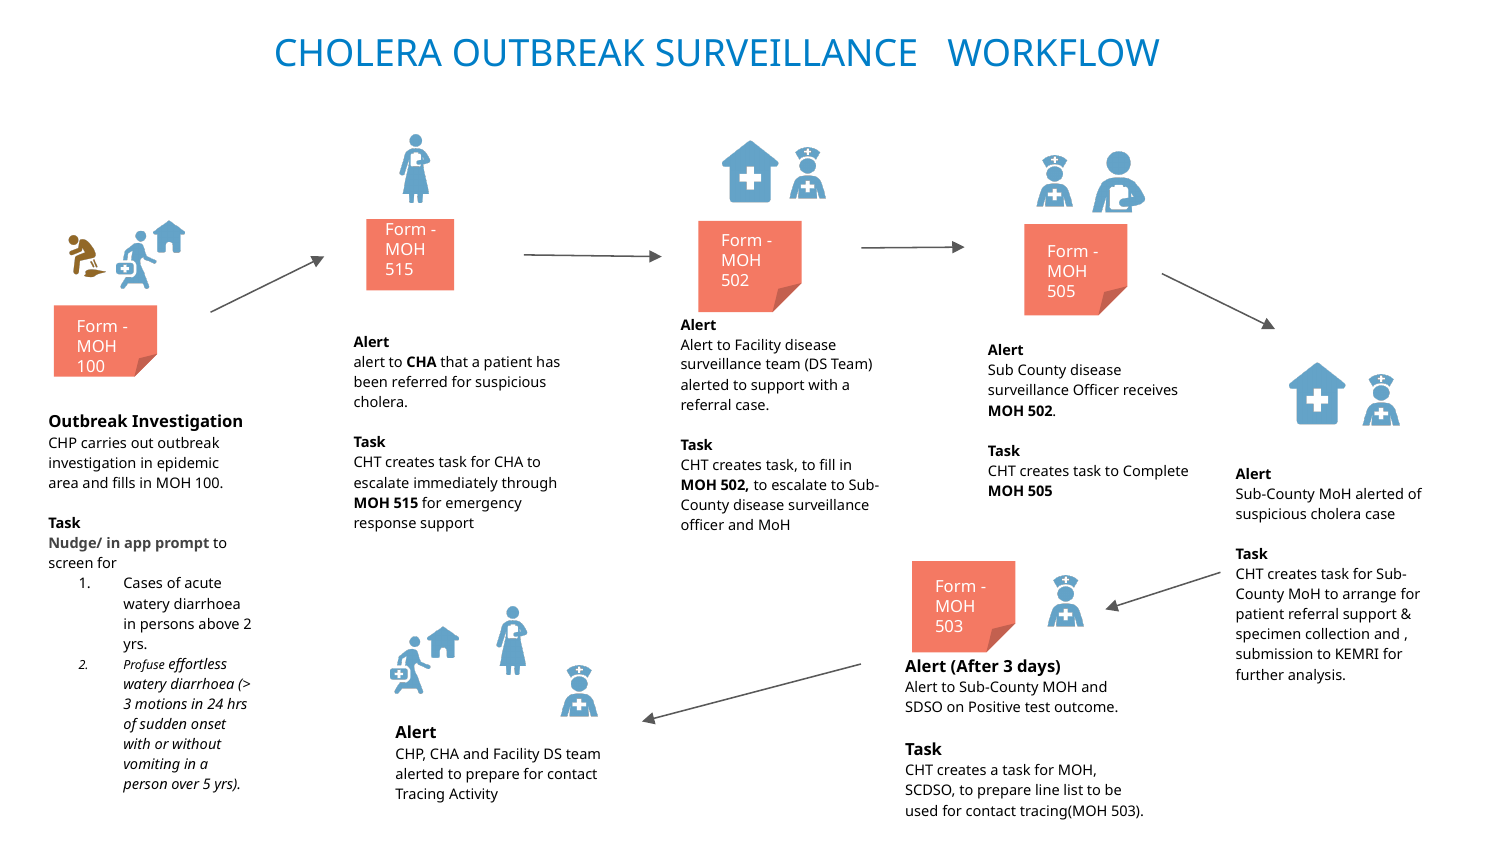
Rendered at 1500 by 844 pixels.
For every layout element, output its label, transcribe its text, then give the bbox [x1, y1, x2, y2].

text_box [1024, 224, 1106, 316]
text_box [698, 220, 706, 297]
picture [62, 231, 111, 280]
text_box Outbreak Investigation CHP carries out outbreak investigation in epidemic area and fills in MOH 100. Task Nudge/ in app prompt to screen for Cases of acute watery diarrhoea in persons above 2 yrs. Profuse effortless watery diarrhoea (> 3 motions in 24 hrs of sudden onset with or without vomiting in a person over 5 yrs). [33, 393, 268, 782]
text_box Alert CHP, CHA and Facility DS team alerted to prepare for contact Tracing Activity [380, 704, 653, 824]
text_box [210, 255, 325, 313]
text_box Alert Sub County disease surveillance Officer receives MOH 502. Task CHT creates task to Complete MOH 505 [972, 323, 1215, 520]
picture [715, 134, 839, 209]
picture [476, 606, 545, 675]
picture [390, 625, 459, 694]
text_box Form - MOH 505 [1031, 225, 1120, 308]
text_box Form - MOH 503 [919, 561, 1008, 637]
picture [1023, 148, 1153, 217]
text_box [1008, 561, 1016, 631]
text_box [53, 305, 139, 377]
picture [548, 663, 610, 721]
text_box Form - MOH 100 [61, 300, 150, 373]
text_box Alert alert to CHA that a patient has been referred for suspicious cholera. Task CHT creates task for CHA to escalate immediately through MOH 515 for emergency response support [338, 315, 601, 548]
text_box CHOLERA OUTBREAK SURVEILLANCE WORKFLOW [136, 20, 1298, 84]
text_box Alert Alert to Facility disease surveillance team (DS Team) alerted to support with a referral case. Task CHT creates task, to fill in MOH 502, to escalate to Sub-County disease surveillance officer and MoH [665, 297, 908, 536]
text_box [794, 220, 802, 291]
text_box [1105, 571, 1221, 610]
picture [1034, 573, 1096, 630]
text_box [1161, 273, 1276, 330]
text_box [150, 305, 158, 362]
picture [1283, 356, 1412, 431]
text_box Form - MOH 515 [370, 203, 459, 286]
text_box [641, 663, 862, 722]
text_box [1120, 225, 1128, 294]
text_box [366, 219, 455, 291]
text_box Alert (After 3 days) Alert to Sub-County MOH and SDSO on Positive test outcome. Task CHT creates a task for MOH, SCDSO, to prepare line list to be used for contact tracing(MOH 503). [890, 637, 1162, 804]
picture [380, 134, 449, 203]
text_box [912, 561, 919, 637]
text_box Form - MOH 502 [706, 215, 794, 297]
picture [116, 220, 185, 289]
text_box Alert Sub-County MoH alerted of suspicious cholera case Task CHT creates task for Sub-County MoH to arrange for patient referral support & specimen collection and , submission to KEMRI for further analysis. [1220, 446, 1463, 680]
